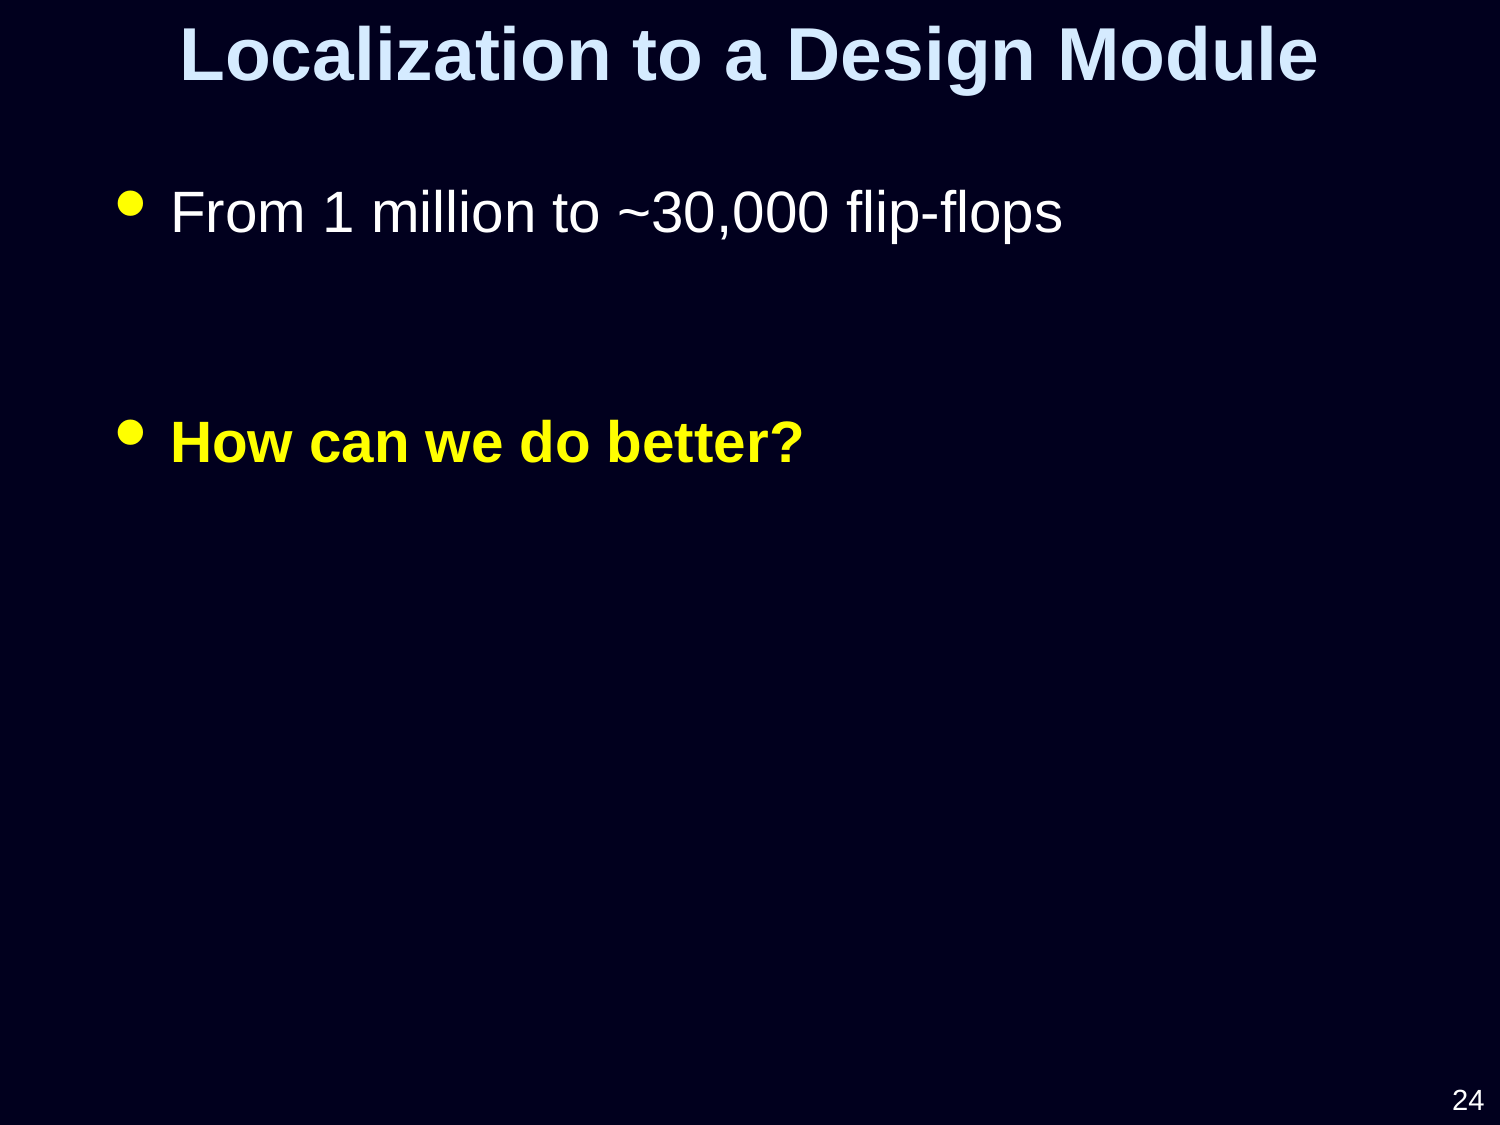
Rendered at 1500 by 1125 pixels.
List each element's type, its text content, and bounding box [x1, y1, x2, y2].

text_box Localization to a Design Module [0, 18, 1500, 94]
text_box 24 [1226, 1072, 1500, 1125]
text_box From 1 million to ~30,000 flip-flops How can we do better? [98, 138, 1408, 795]
